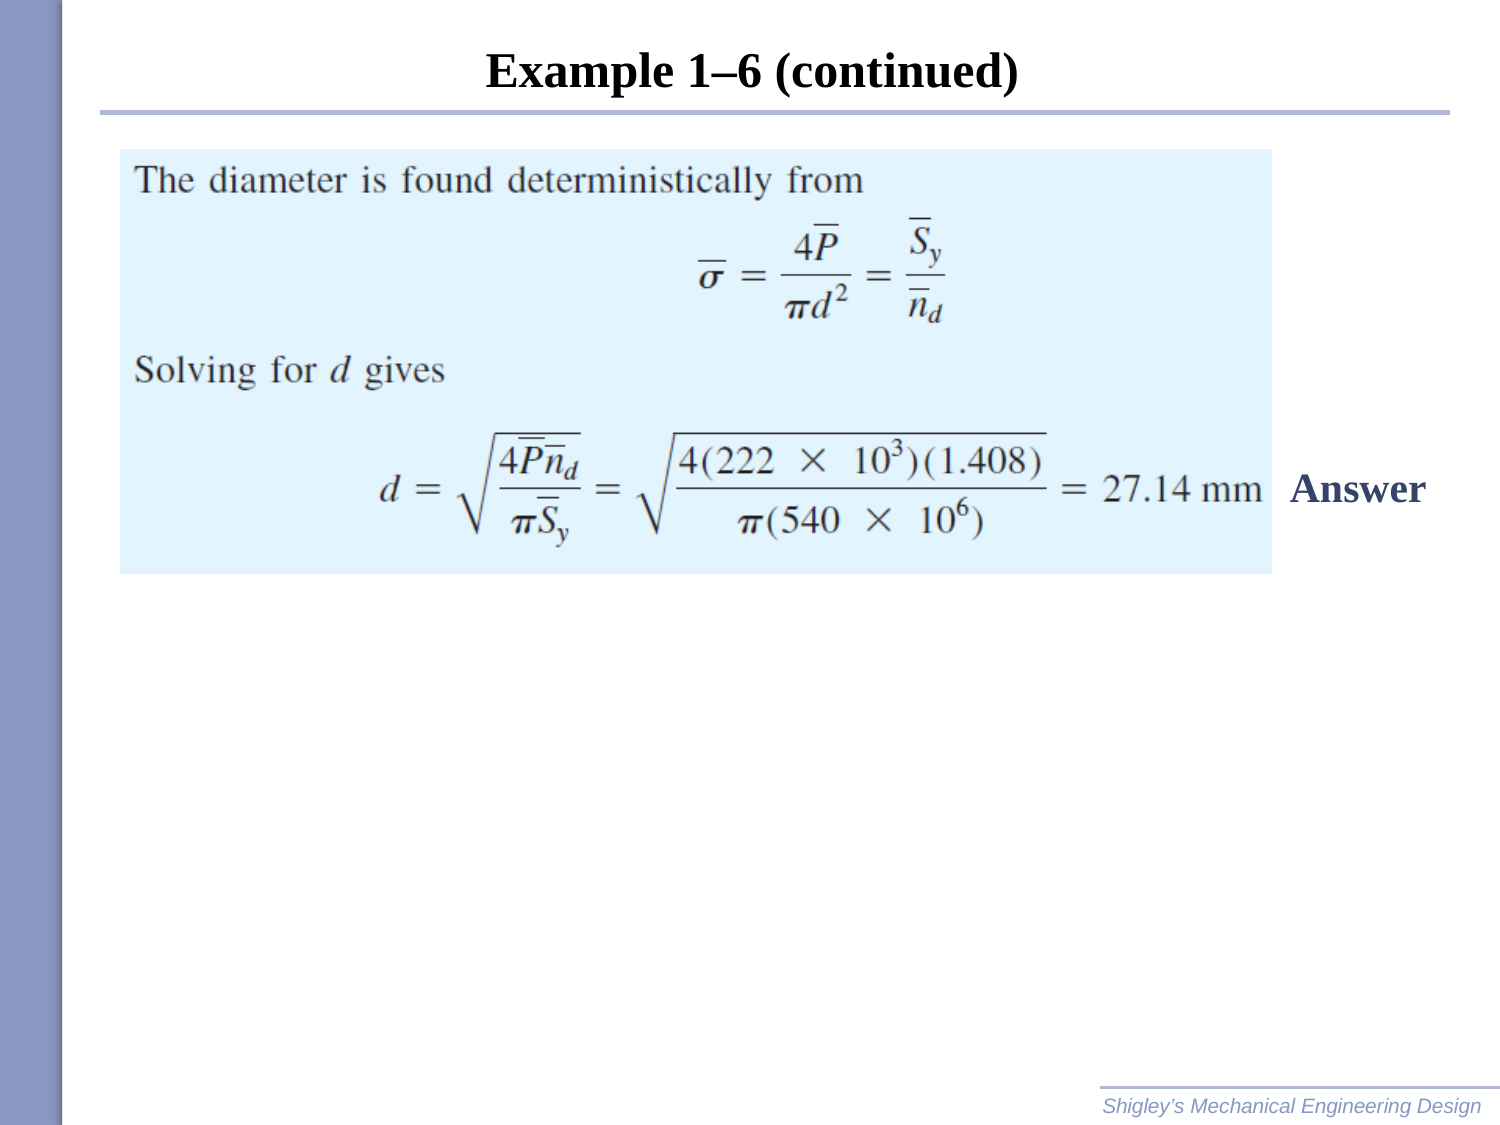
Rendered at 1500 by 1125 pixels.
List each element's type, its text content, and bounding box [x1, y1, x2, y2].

footer Shigley’s Mechanical Engineering Design [1087, 1074, 1500, 1125]
text_box Answer [1276, 453, 1460, 519]
picture [119, 149, 1273, 574]
title Example 1–6 (continued) [137, 30, 1368, 106]
